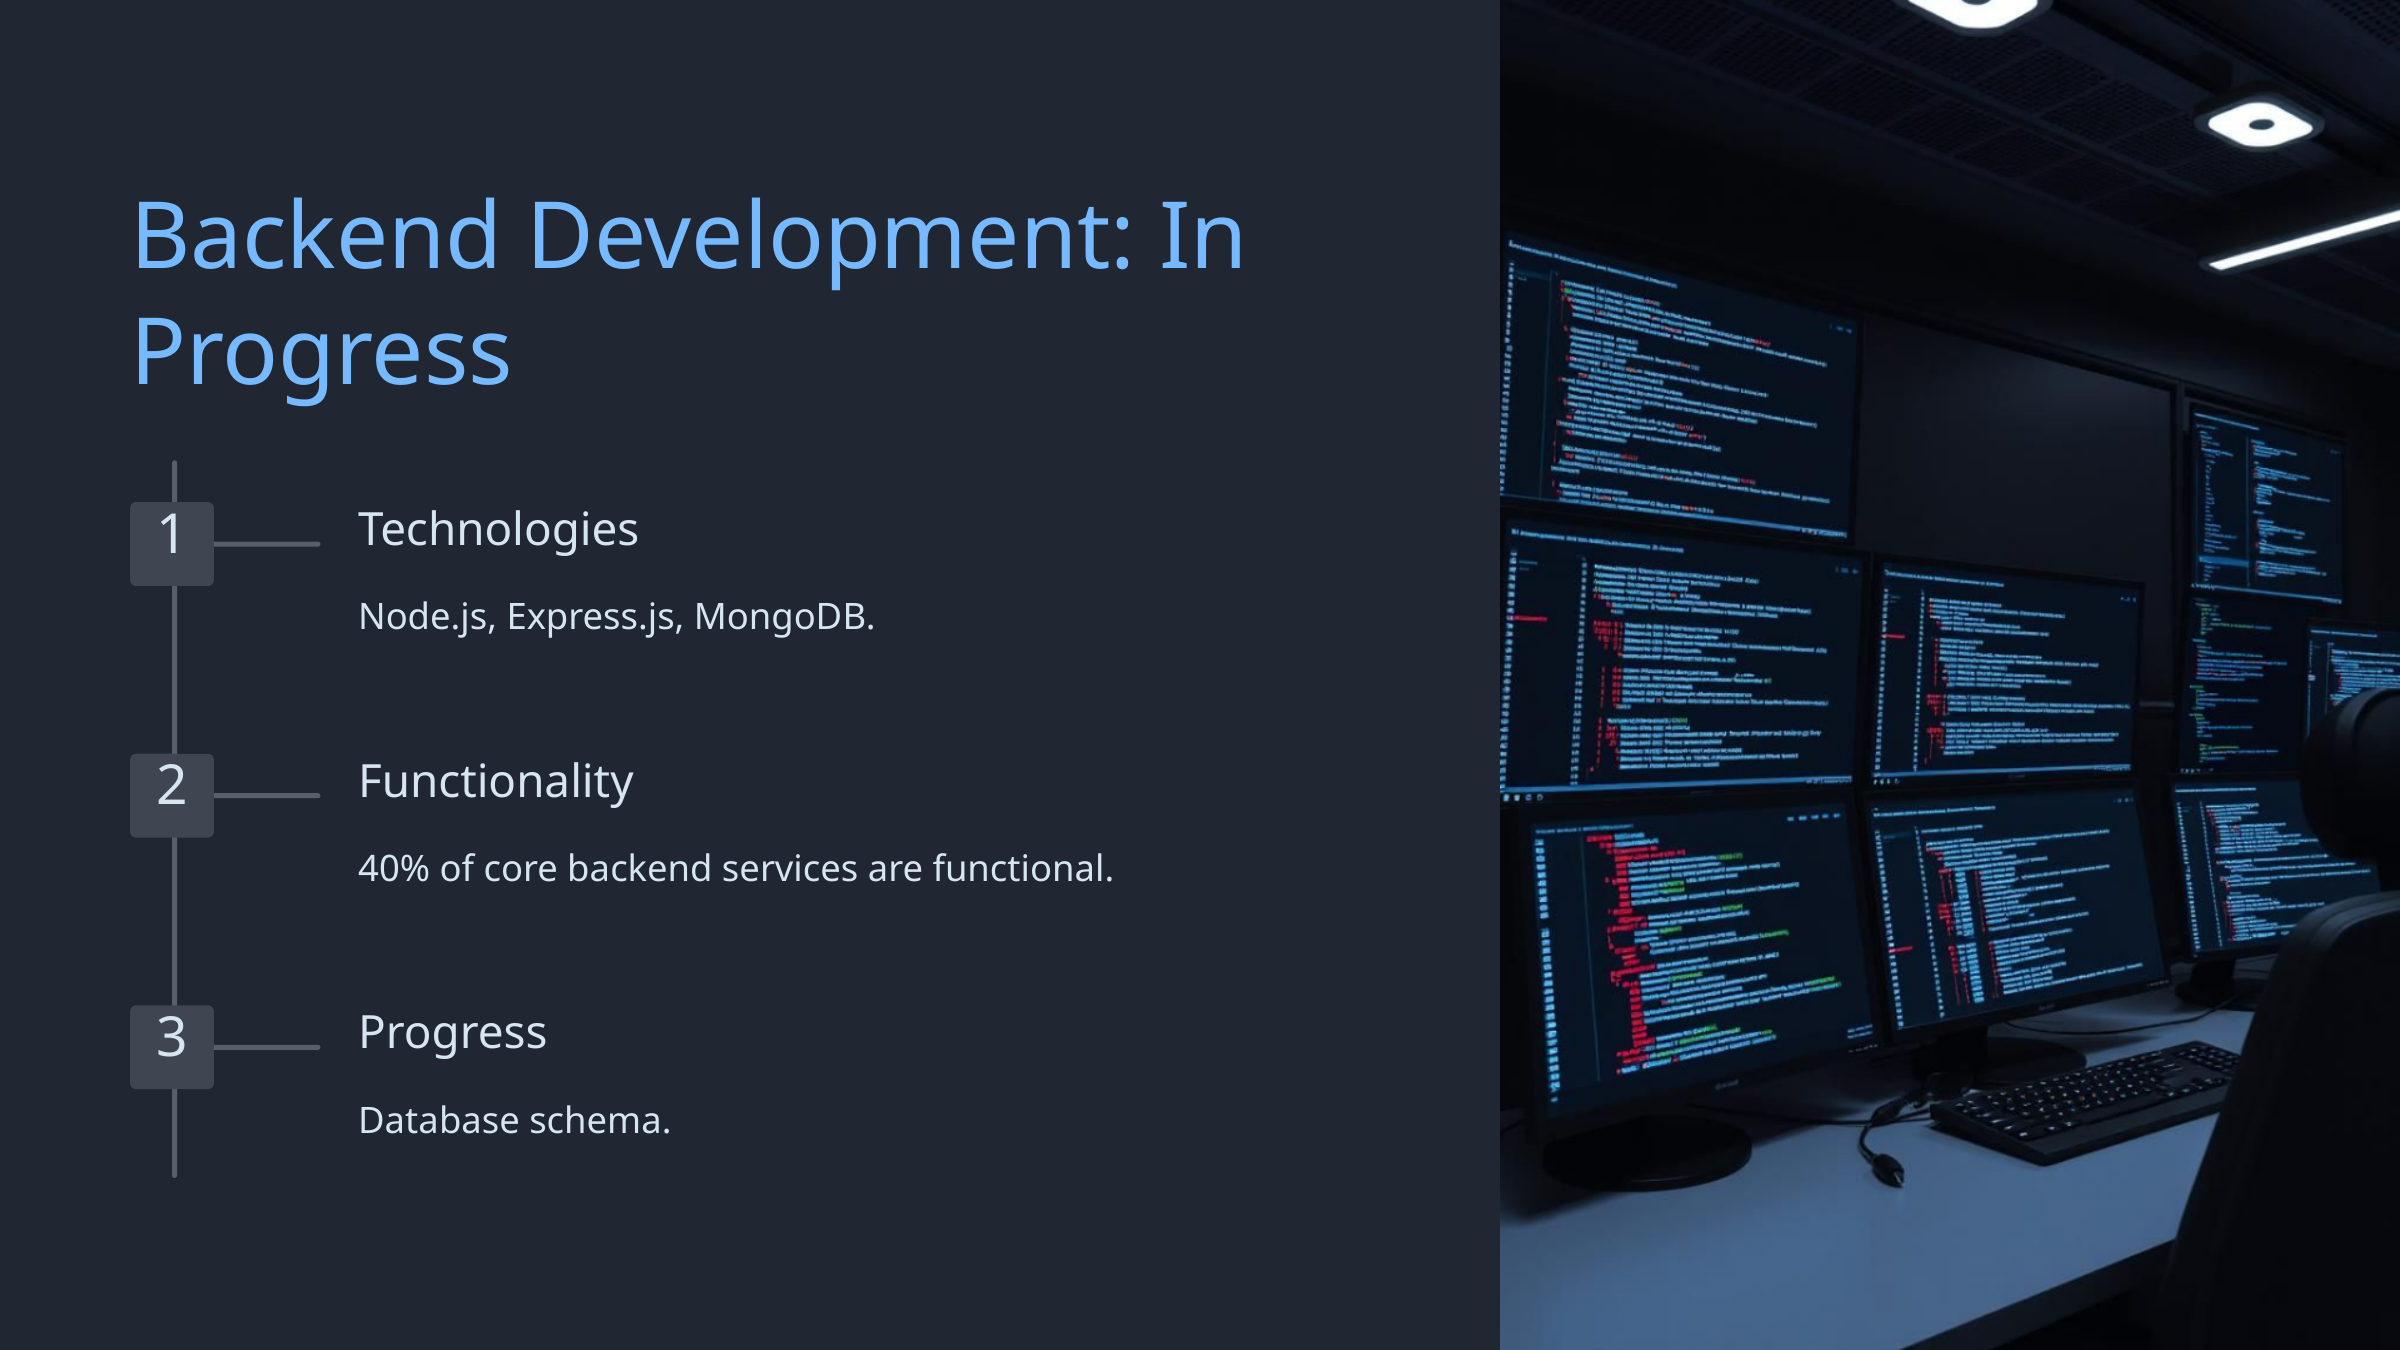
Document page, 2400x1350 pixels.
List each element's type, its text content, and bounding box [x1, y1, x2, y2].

text_box [214, 1044, 321, 1050]
text_box [172, 586, 178, 753]
text_box [172, 1090, 178, 1178]
text_box [172, 460, 178, 502]
text_box Database schema. [358, 1081, 1370, 1141]
text_box [130, 502, 214, 586]
text_box Node.js, Express.js, MongoDB. [358, 577, 1370, 638]
text_box [130, 1005, 214, 1090]
text_box Functionality [358, 749, 824, 808]
text_box Progress [358, 1000, 824, 1059]
text_box 2 [144, 760, 200, 831]
text_box 1 [144, 509, 200, 579]
text_box Technologies [358, 497, 824, 556]
text_box [214, 793, 321, 799]
text_box 3 [144, 1012, 200, 1083]
picture [1499, 0, 2400, 1350]
text_box 40% of core backend services are functional. [358, 829, 1370, 890]
text_box Backend Development: In Progress [130, 171, 1370, 405]
text_box [130, 753, 214, 838]
text_box [214, 541, 321, 547]
text_box [172, 838, 178, 1005]
